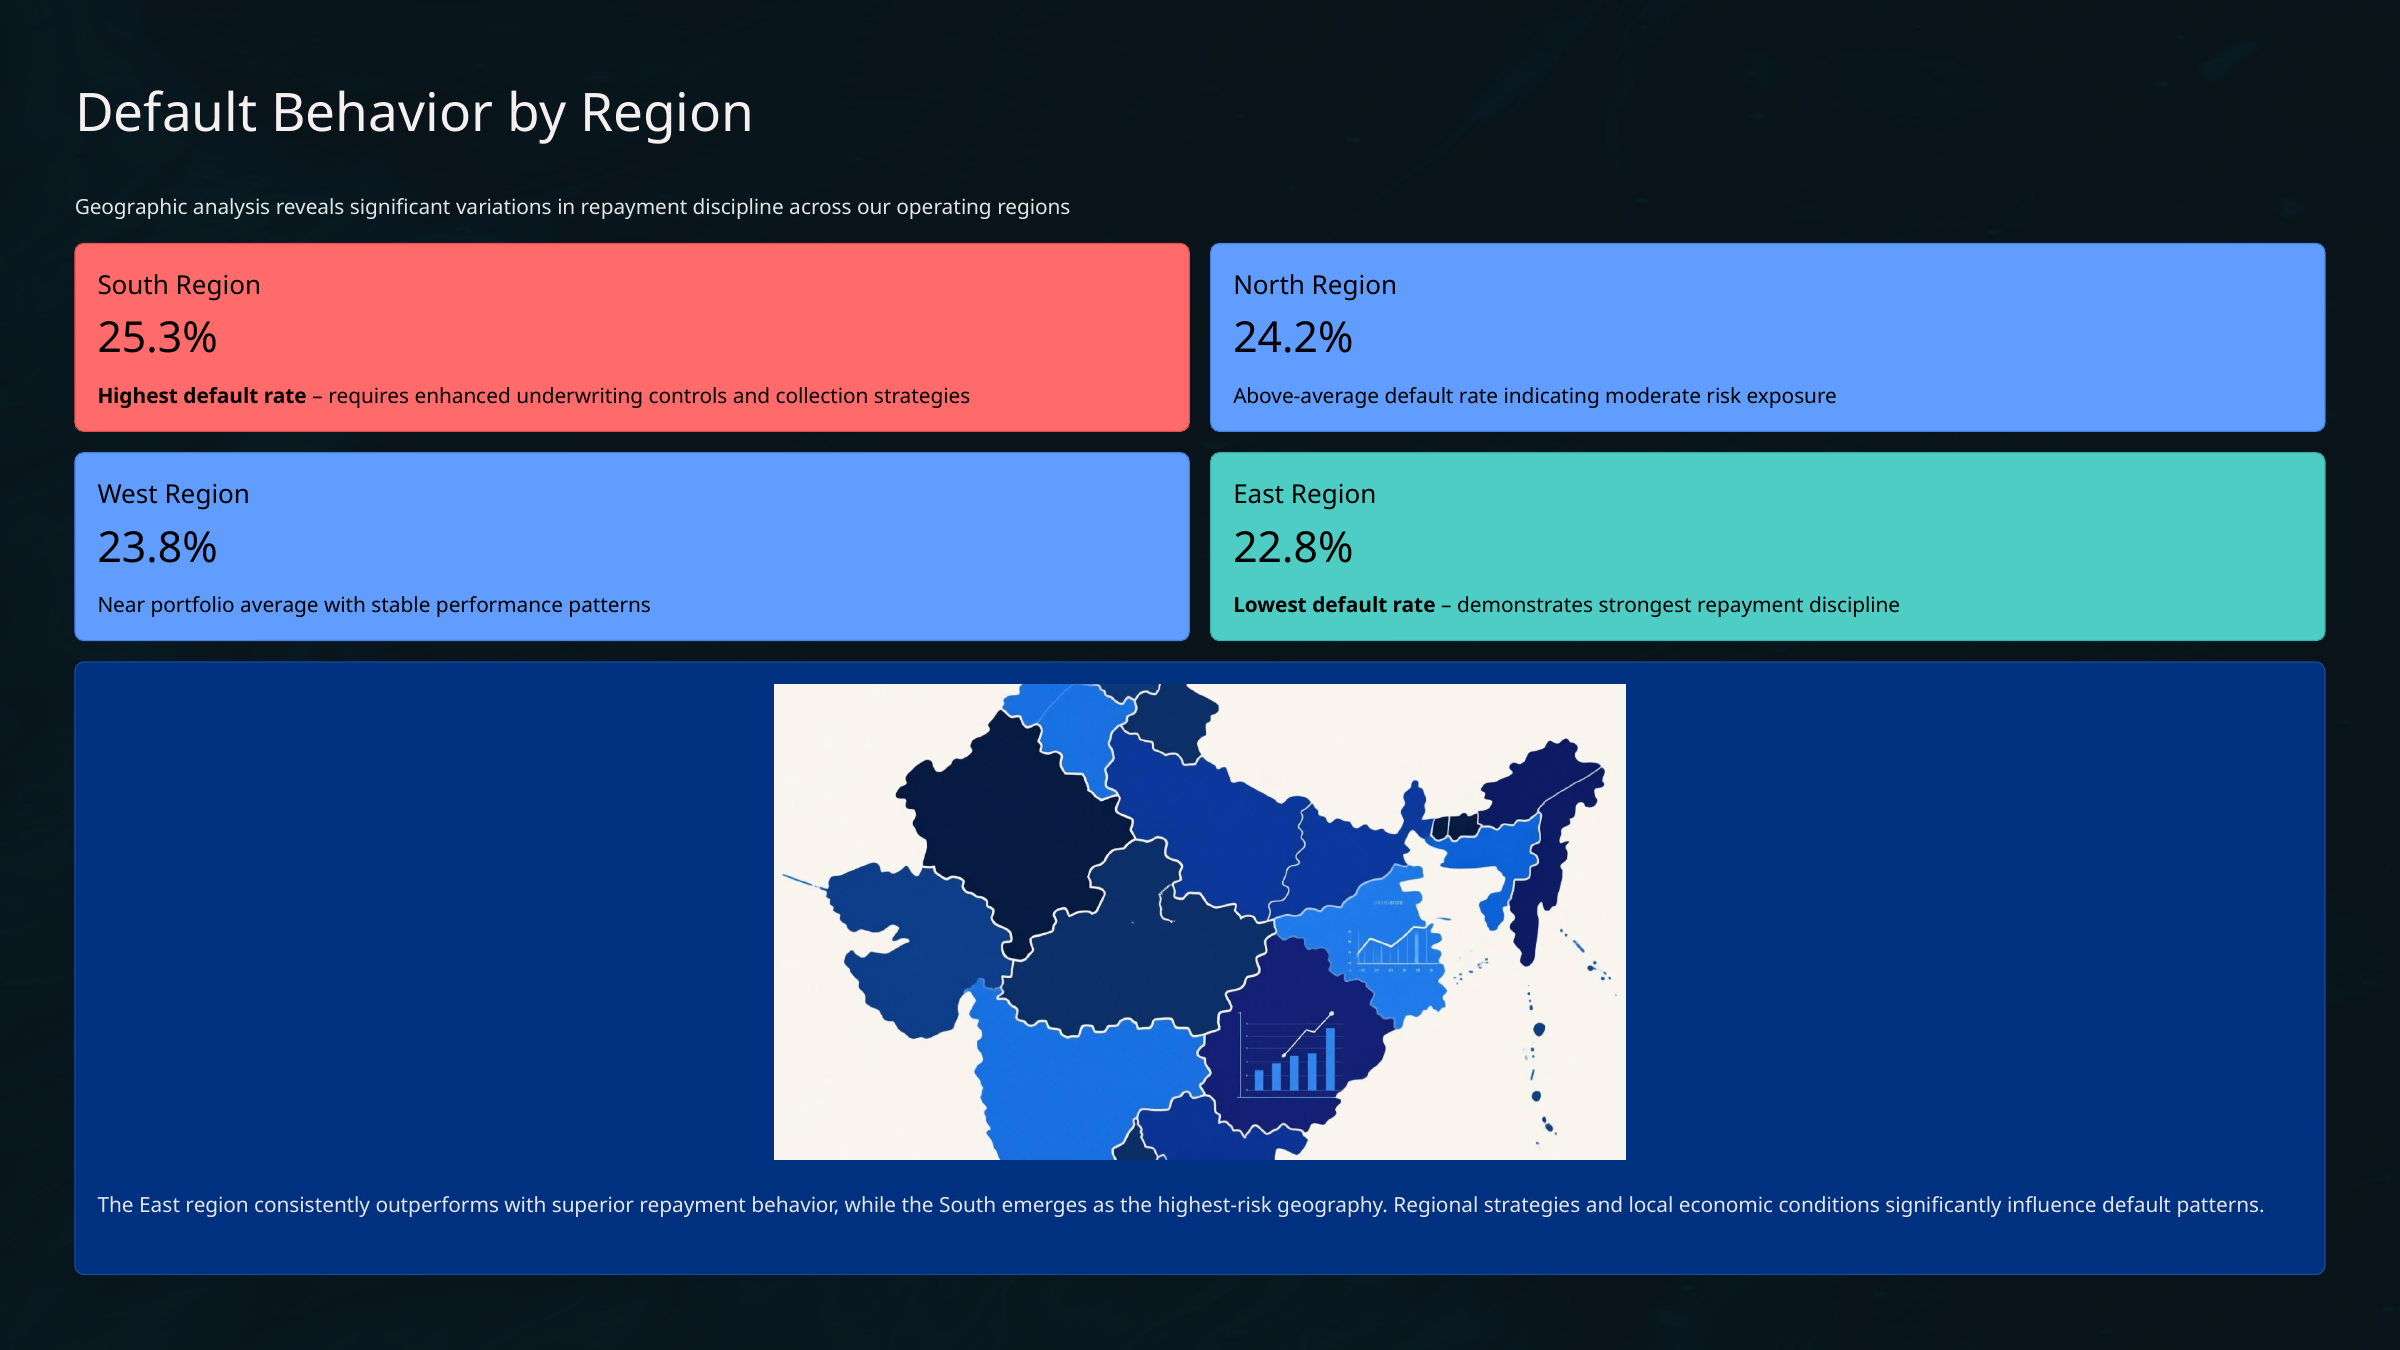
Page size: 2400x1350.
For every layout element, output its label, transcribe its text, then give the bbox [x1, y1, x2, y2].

text_box [74, 452, 1190, 641]
text_box West Region [97, 475, 366, 509]
text_box North Region [1233, 266, 1501, 300]
picture [774, 684, 1626, 1160]
text_box [74, 662, 2326, 1275]
text_box East Region [1233, 475, 1501, 509]
text_box Near portfolio average with stable performance patterns [97, 583, 1167, 618]
text_box Geographic analysis reveals significant variations in repayment discipline across our operating regions [74, 185, 2325, 220]
text_box Lowest default rate – demonstrates strongest repayment discipline [1233, 583, 2303, 618]
text_box [1210, 243, 2326, 432]
text_box 22.8% [1233, 517, 1662, 571]
text_box Highest default rate – requires enhanced underwriting controls and collection strategies [97, 374, 1167, 409]
text_box Above-average default rate indicating moderate risk exposure [1233, 374, 2303, 409]
text_box [74, 243, 1190, 432]
text_box The East region consistently outperforms with superior repayment behavior, while the South emerges as the highest-risk geography. Regional strategies and local economic conditions significantly influence default patterns. [97, 1183, 2303, 1252]
text_box Default Behavior by Region [74, 75, 777, 143]
text_box 24.2% [1233, 308, 1662, 362]
text_box [1210, 452, 2326, 641]
text_box 25.3% [97, 308, 526, 362]
text_box 23.8% [97, 517, 526, 571]
text_box South Region [97, 266, 366, 300]
